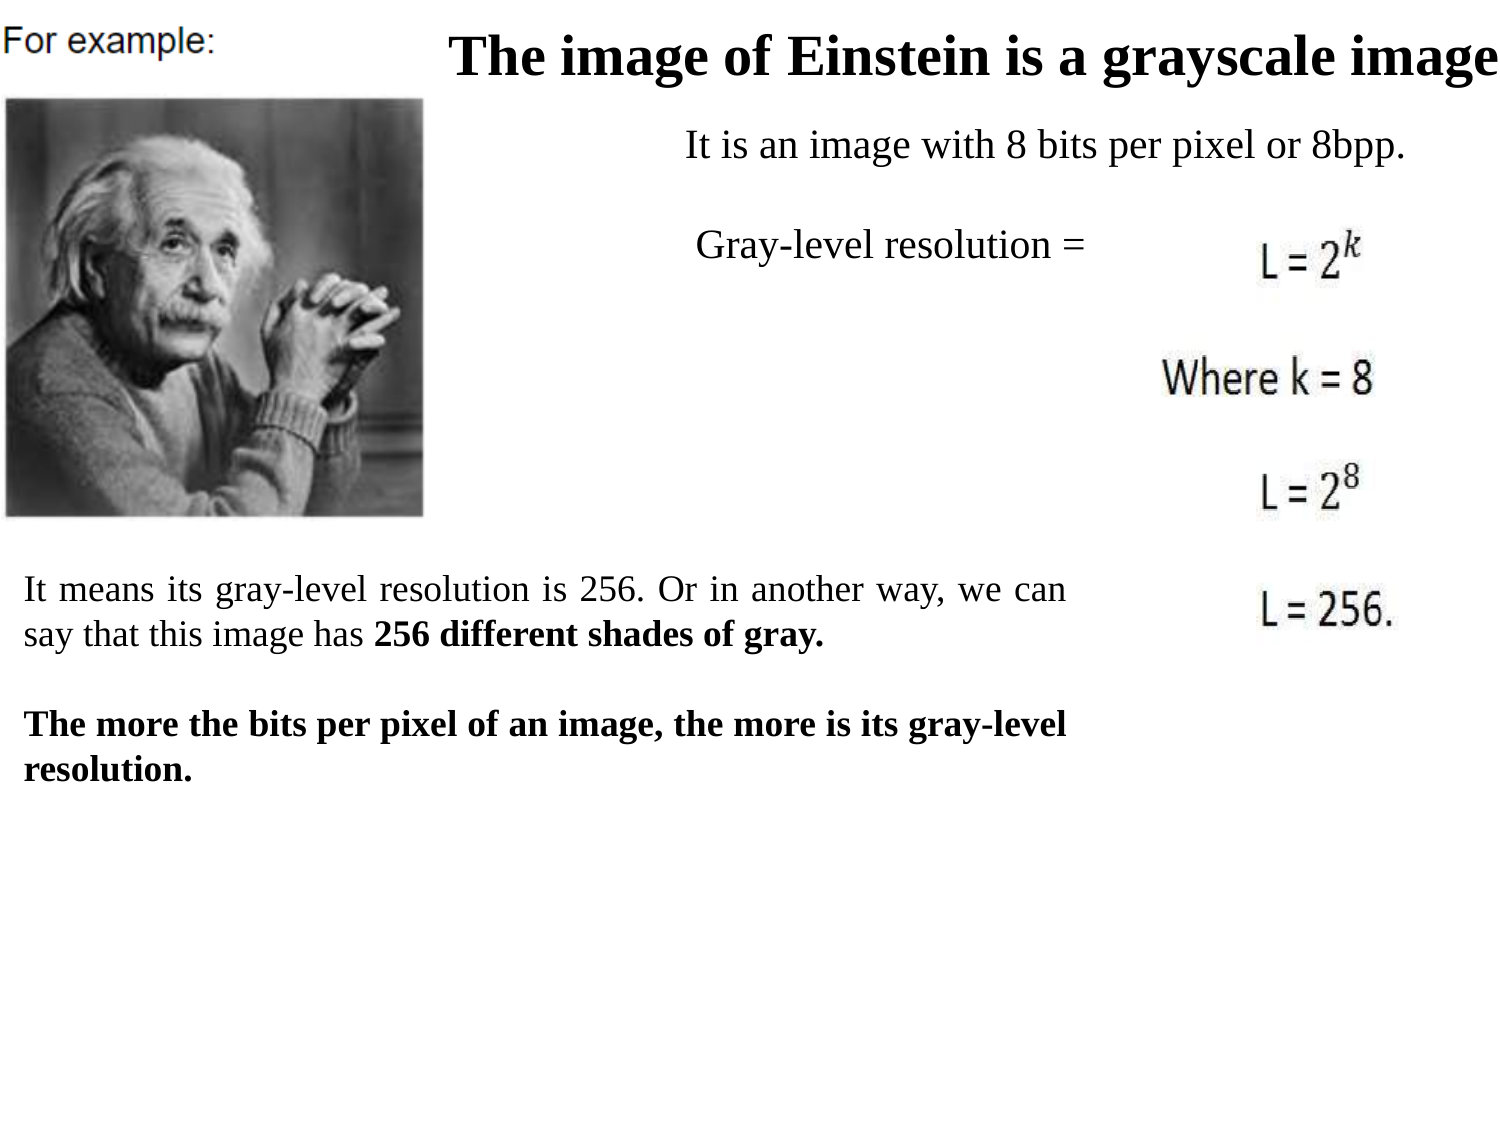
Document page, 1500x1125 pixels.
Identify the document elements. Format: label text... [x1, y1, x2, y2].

text_box The image of Einstein is a grayscale image [437, 10, 1500, 95]
picture [1106, 199, 1471, 668]
picture [0, 8, 435, 528]
text_box It is an image with 8 bits per pixel or 8bpp. Gray-level resolution = [670, 108, 1500, 309]
text_box It means its gray-level resolution is 256. Or in another way, we can say that this image has 256 different shades of gray. The more the bits per pixel of an image, the more is its gray-level resolution. [8, 556, 1084, 797]
